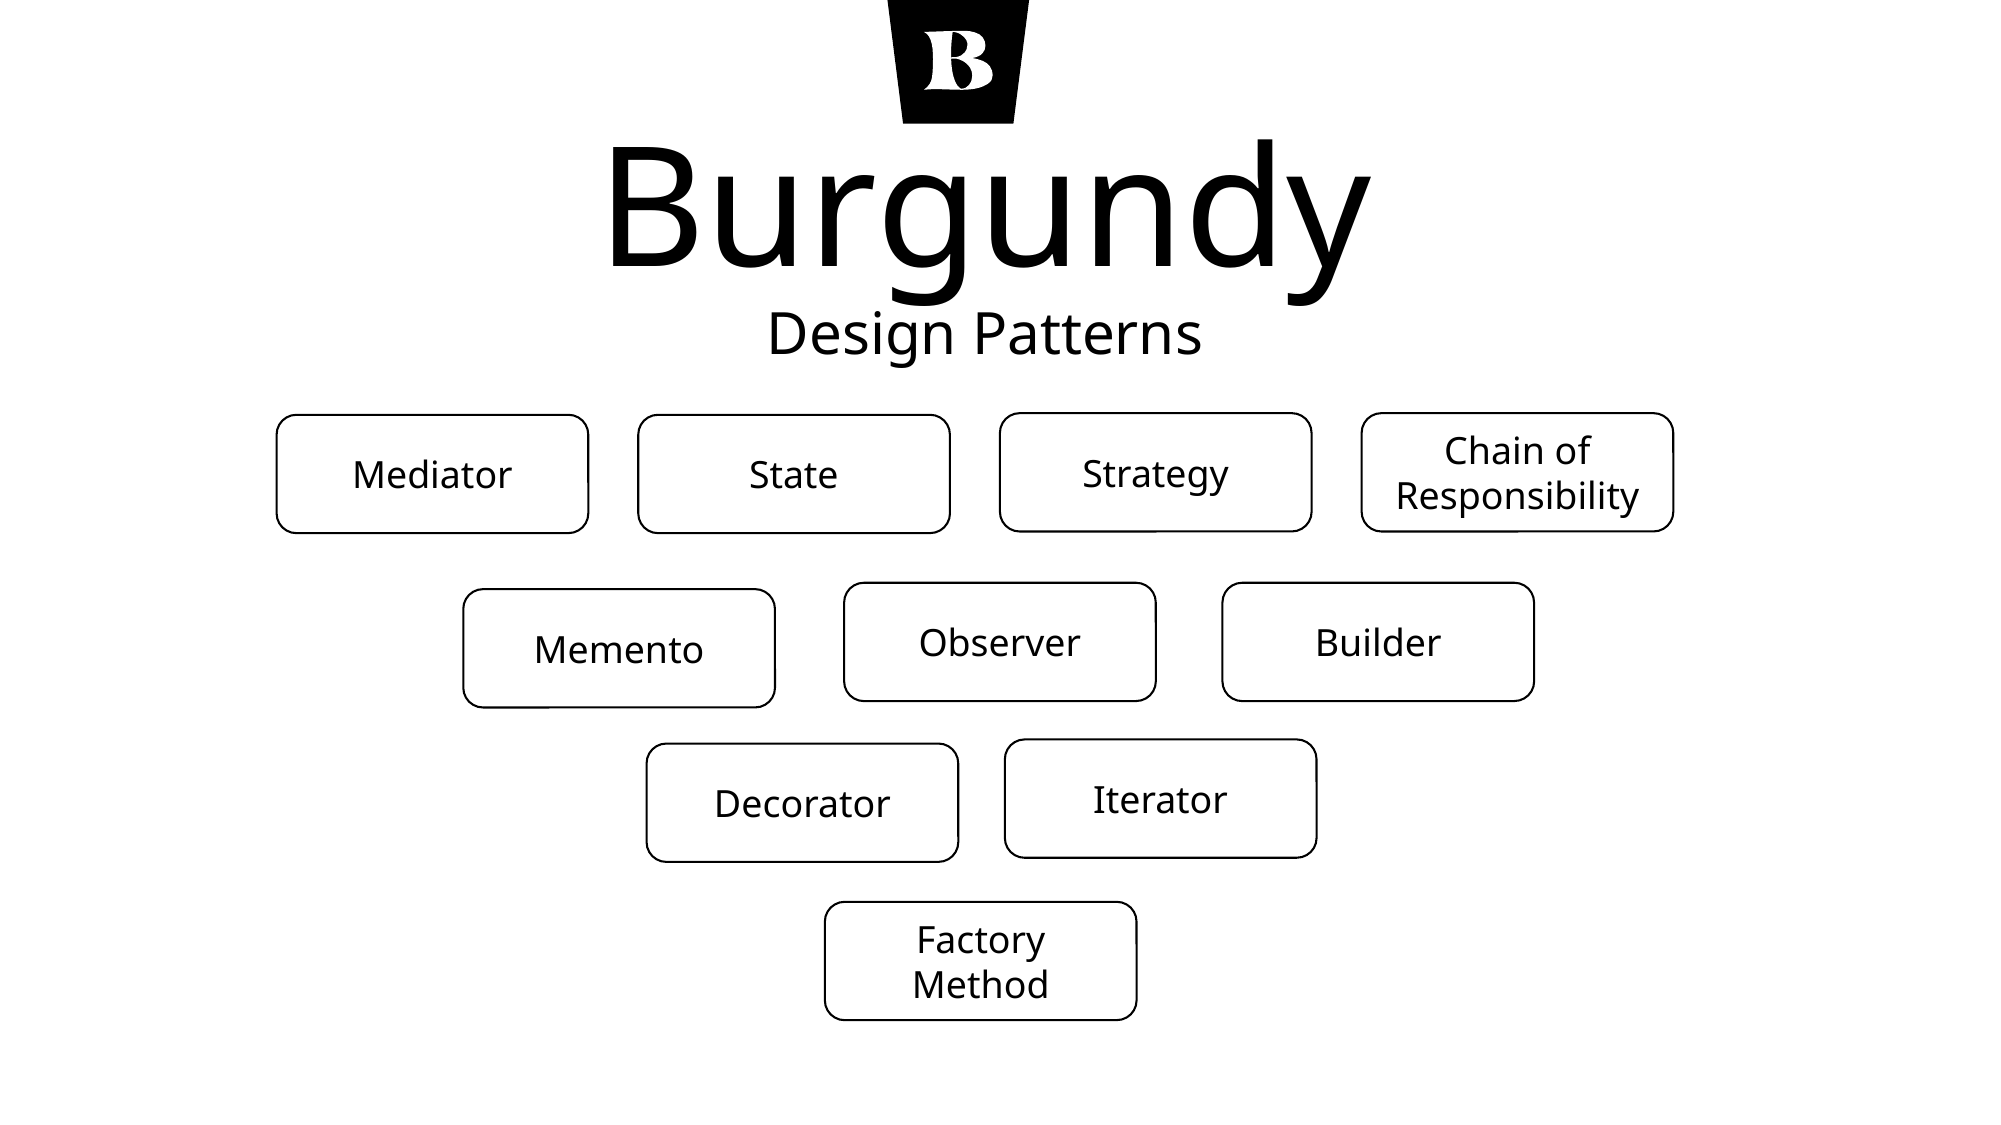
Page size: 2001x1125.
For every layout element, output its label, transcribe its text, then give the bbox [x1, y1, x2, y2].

text_box Memento [462, 588, 777, 709]
text_box Factory Method [823, 900, 1138, 1022]
text_box Mediator [275, 413, 590, 535]
text_box Observer [843, 581, 1157, 703]
text_box Chain of Responsibility [1360, 412, 1675, 533]
text_box Strategy [998, 412, 1313, 533]
text_box Burgundy [296, 92, 1674, 289]
text_box Builder [1221, 581, 1536, 703]
text_box State [637, 413, 951, 535]
text_box Design Patterns [261, 289, 1708, 374]
text_box Iterator [1003, 738, 1318, 859]
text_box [887, 0, 1030, 124]
text_box Decorator [645, 742, 960, 863]
